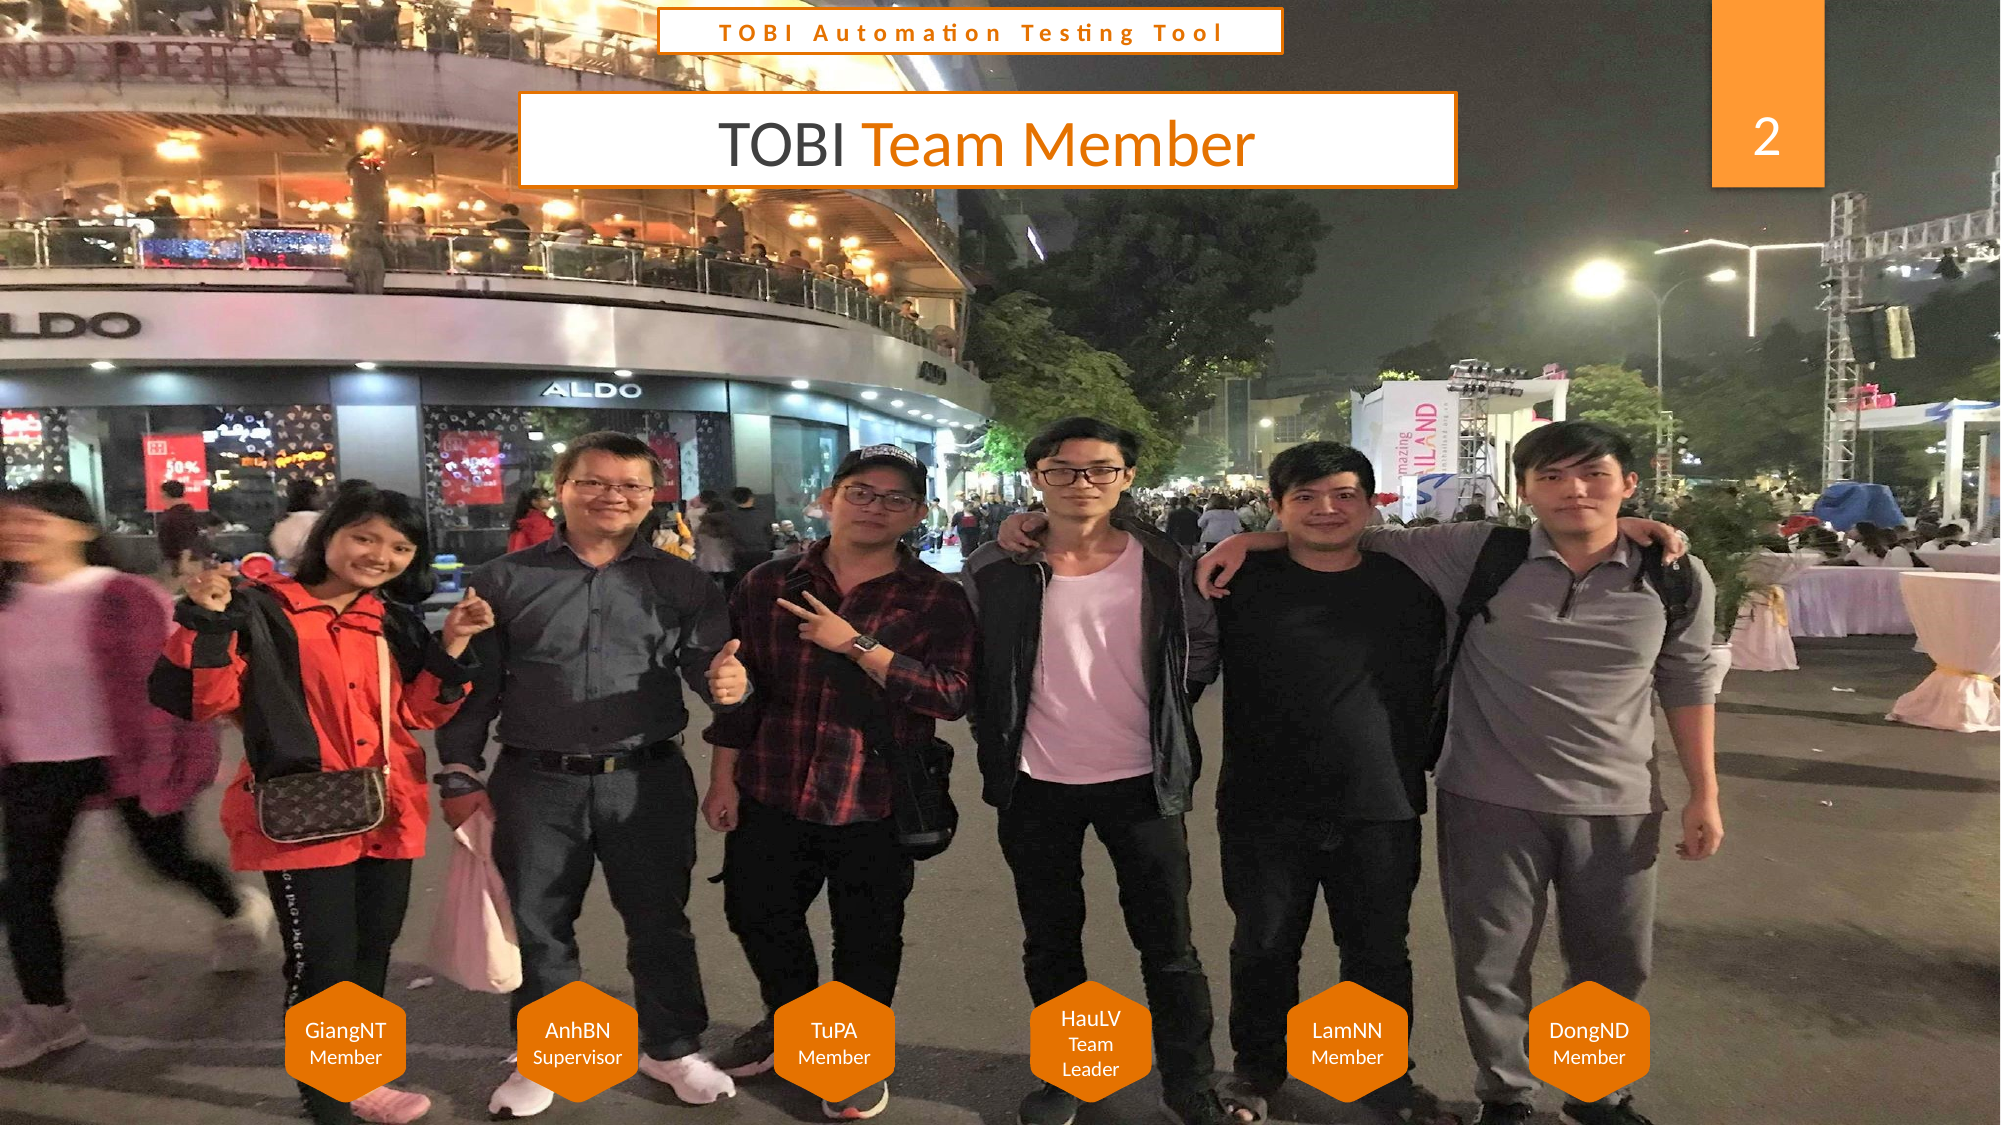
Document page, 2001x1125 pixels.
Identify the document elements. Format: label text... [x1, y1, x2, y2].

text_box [284, 980, 1651, 1103]
slide_number 2 [1698, 48, 1836, 175]
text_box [519, 8, 1457, 189]
picture [0, 0, 2001, 1125]
